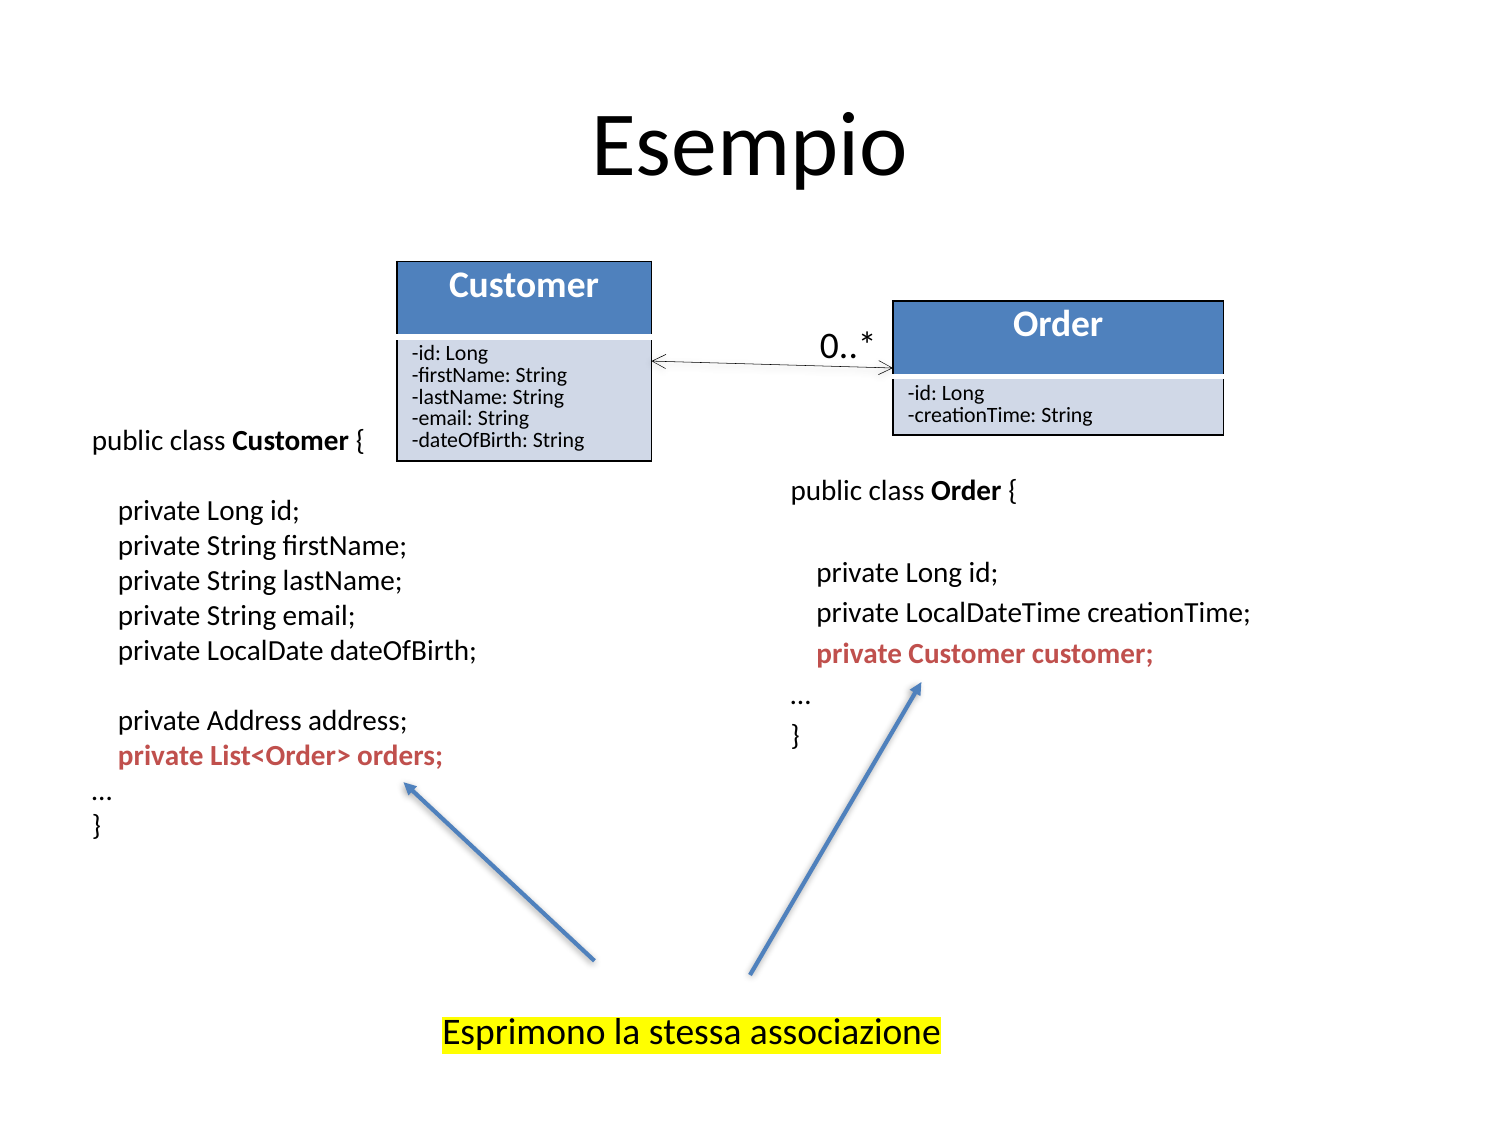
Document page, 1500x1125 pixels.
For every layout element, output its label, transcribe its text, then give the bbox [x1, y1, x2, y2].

table_header Customer [398, 262, 651, 334]
table_header Order [894, 302, 1223, 374]
text_box Esprimono la stessa associazione [427, 999, 957, 1060]
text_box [749, 681, 922, 976]
text_box 0..* [805, 313, 892, 372]
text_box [403, 781, 595, 961]
title Esempio [75, 45, 1425, 233]
list public class Order { private Long id; private LocalDateTime creationTime; private Customer customer; … } [775, 422, 1363, 858]
table_cell -id: Long -firstName: String -lastName: String -email: String -dateOfBirth: String [398, 340, 651, 460]
text_box public class Customer { private Long id; private String firstName; private String lastName; private String email; private LocalDate dateOfBirth; private Address address; private List<Order> orders; … } [77, 344, 492, 849]
table_cell -id: Long -creationTime: String [894, 379, 1223, 422]
